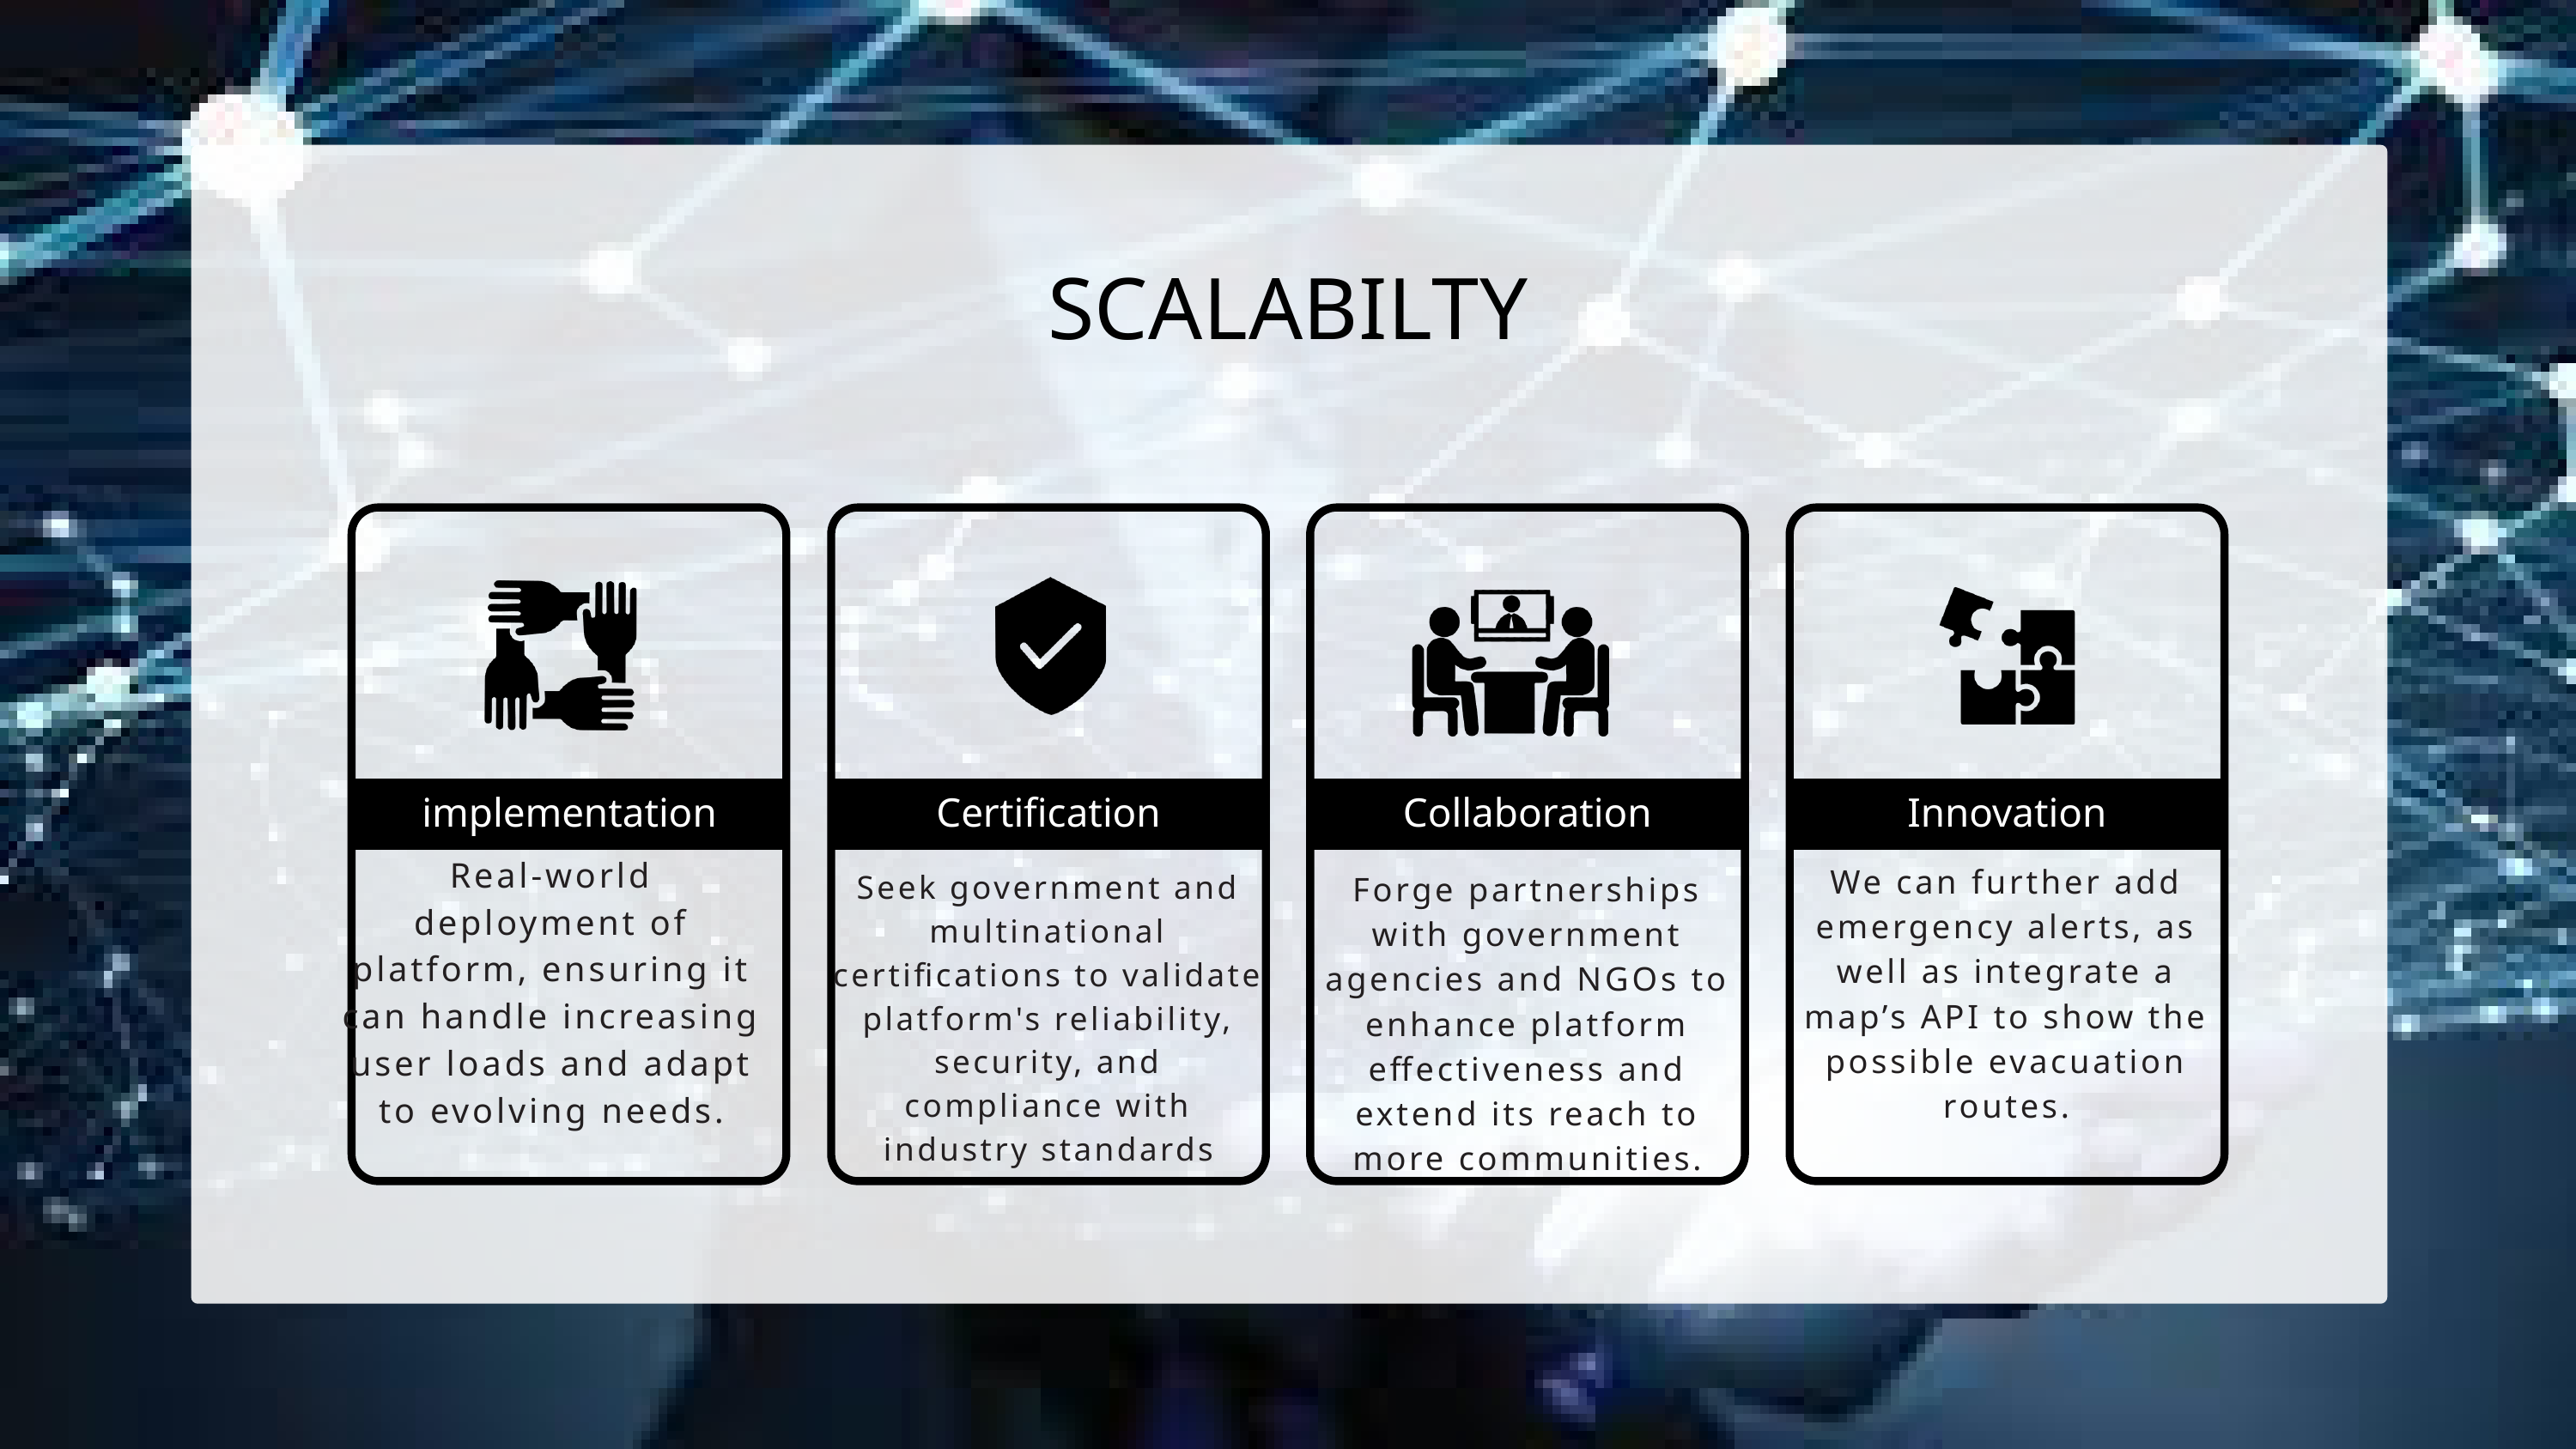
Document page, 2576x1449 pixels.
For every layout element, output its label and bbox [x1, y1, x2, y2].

text_box [1309, 506, 1746, 778]
text_box [1789, 856, 2225, 1182]
text_box [830, 506, 1267, 778]
text_box [191, 144, 2388, 1304]
text_box [1789, 506, 2225, 778]
text_box [351, 857, 787, 1182]
text_box [830, 778, 1267, 851]
text_box [351, 778, 787, 851]
text_box [351, 506, 787, 778]
text_box [0, 0, 2576, 1449]
text_box [1309, 856, 1746, 1182]
text_box [1789, 778, 2225, 851]
text_box [830, 856, 1267, 1182]
text_box [1309, 778, 1746, 851]
